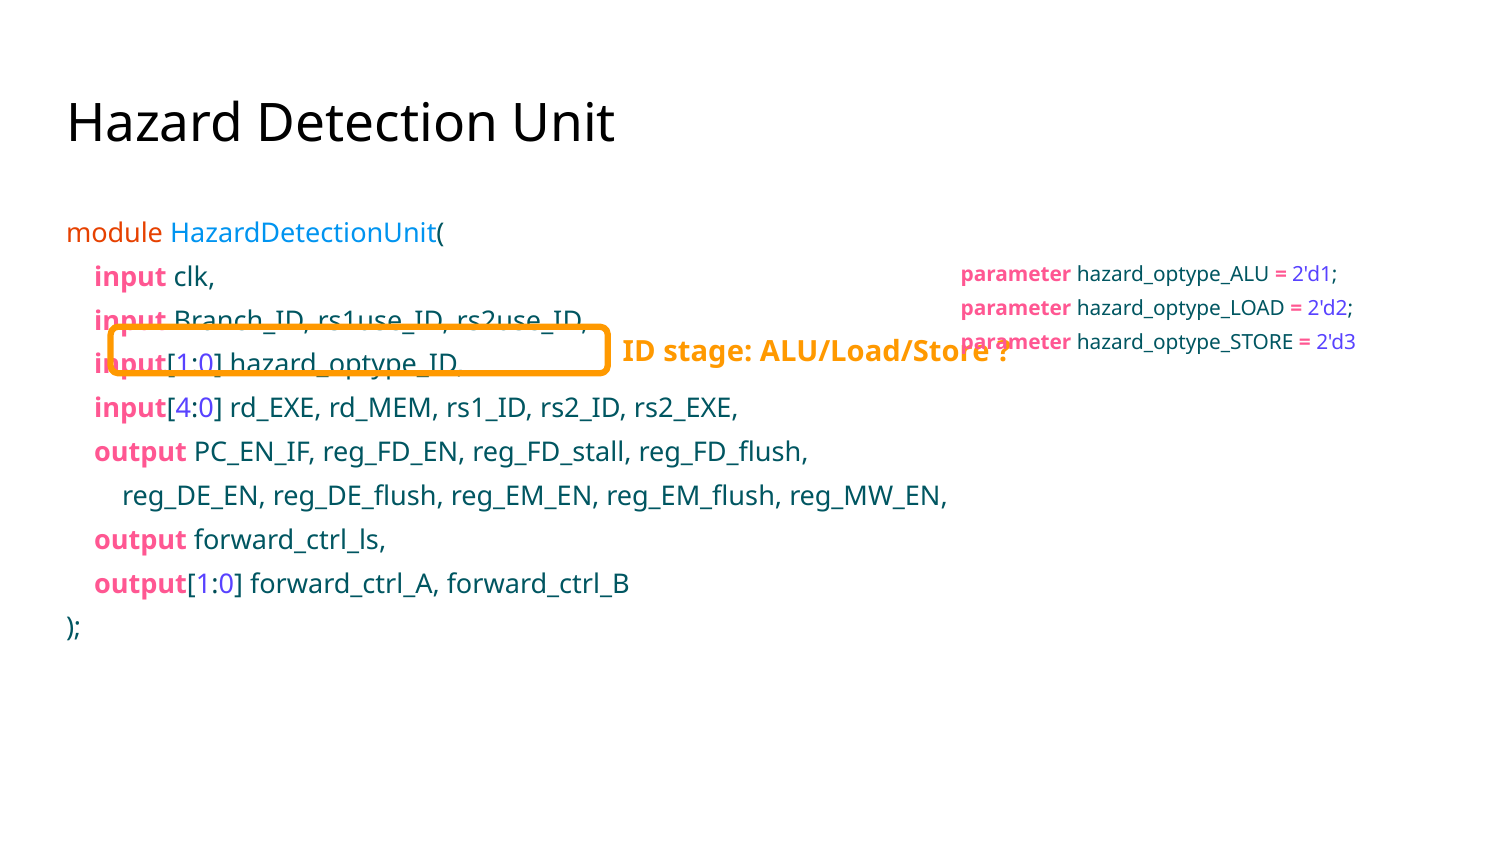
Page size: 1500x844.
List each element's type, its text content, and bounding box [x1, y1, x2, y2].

title Hazard Detection Unit [51, 72, 1449, 167]
text_box [110, 326, 608, 374]
list module HazardDetectionUnit( input clk, input Branch_ID, rs1use_ID, rs2use_ID, input[1:0] hazard_optype_ID, input[4:0] rd_EXE, rd_MEM, rs1_ID, rs2_ID, rs2_EXE, output PC_EN_IF, reg_FD_EN, reg_FD_stall, reg_FD_flush, reg_DE_EN, reg_DE_flush, reg_EM_EN, reg_EM_flush, reg_MW_EN, output forward_ctrl_ls, output[1:0] forward_ctrl_A, forward_ctrl_B ); [51, 189, 1449, 750]
text_box ID stage: ALU/Load/Store ? [607, 317, 1312, 383]
text_box parameter hazard_optype_ALU = 2'd1; parameter hazard_optype_LOAD = 2'd2; parameter hazard_optype_STORE = 2'd3 [923, 237, 1455, 369]
